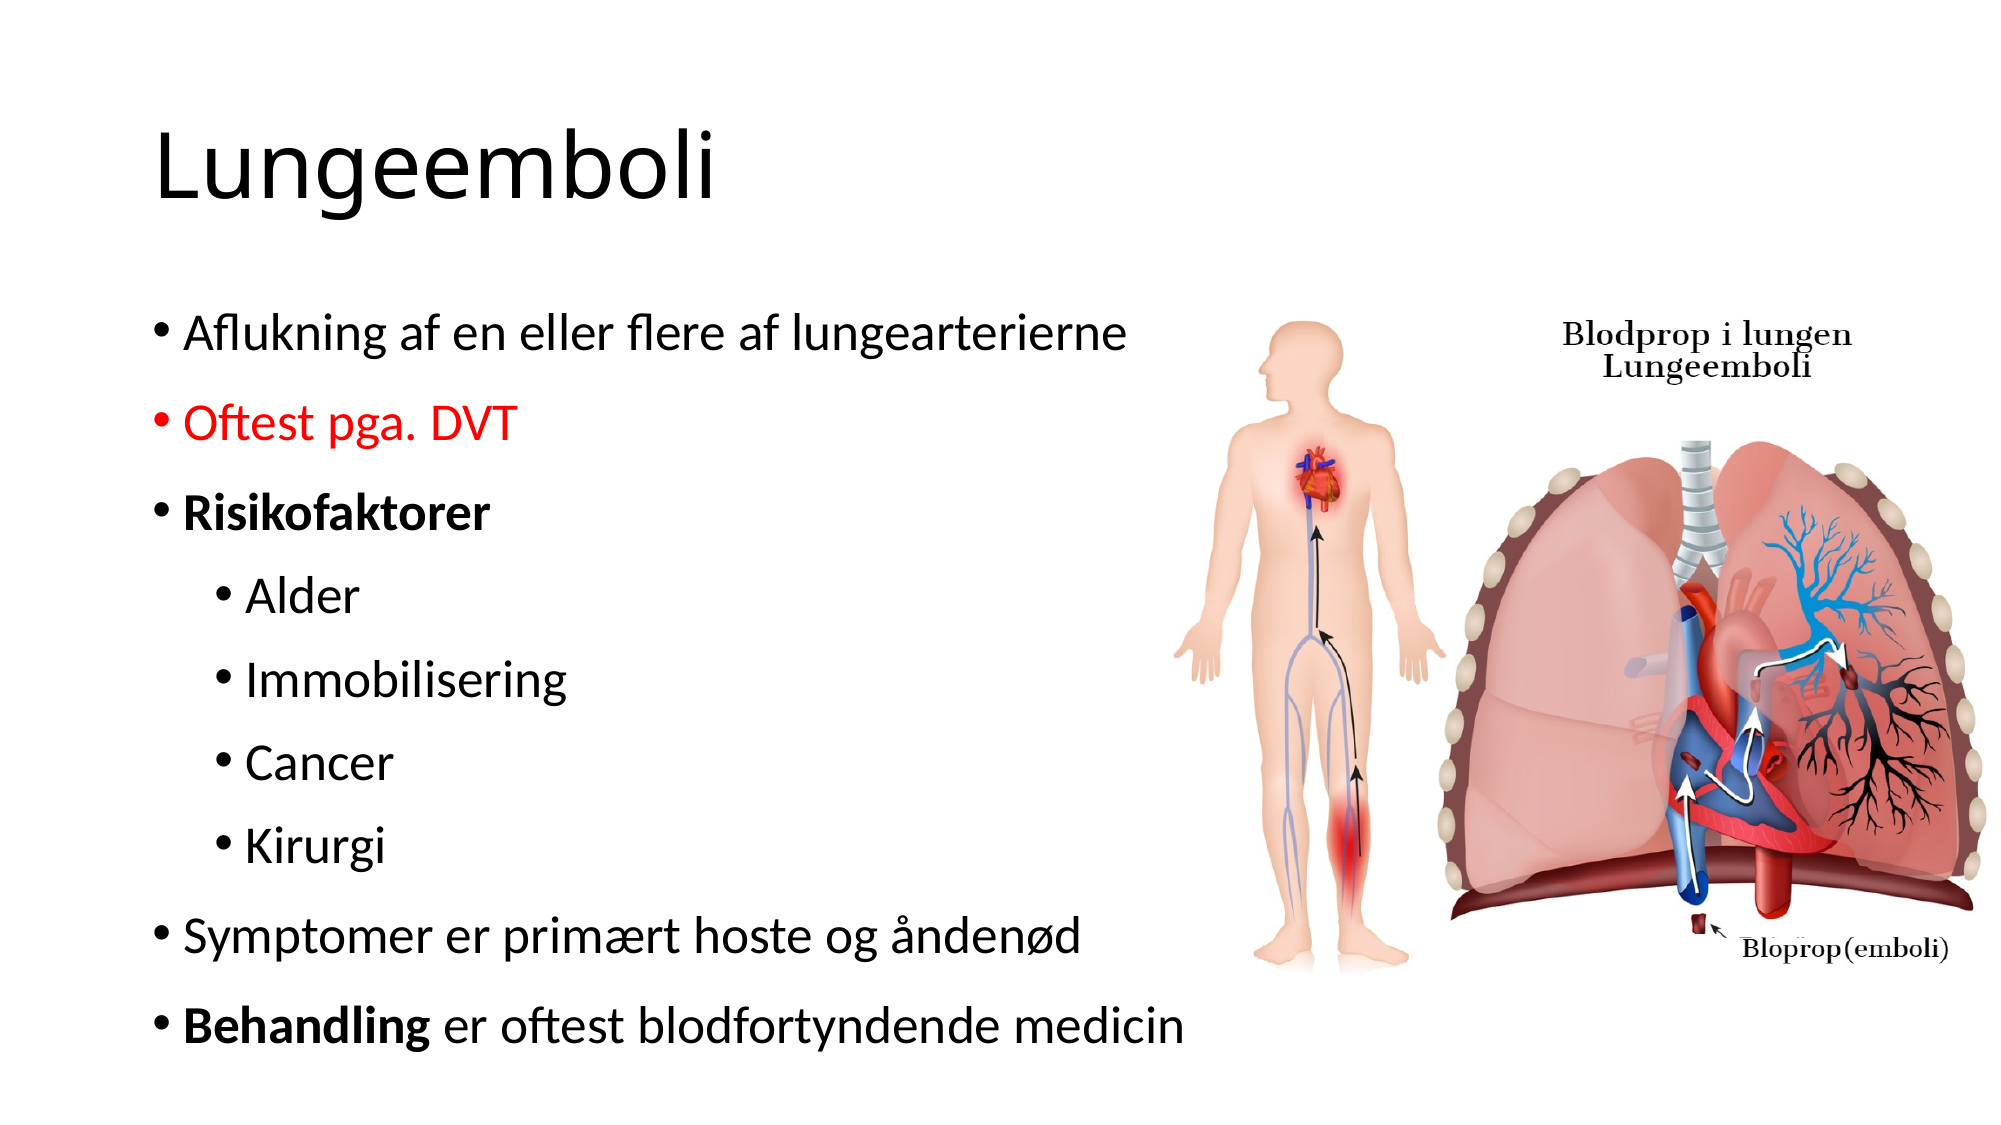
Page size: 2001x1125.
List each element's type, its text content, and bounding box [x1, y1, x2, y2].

picture [1165, 308, 2000, 977]
title Lungeemboli [137, 59, 1863, 277]
list Aflukning af en eller flere af lungearterierne Oftest pga. DVT Risikofaktorer Alder Immobilisering Cancer Kirurgi Symptomer er primært hoste og åndenød Behandling er oftest blodfortyndende medicin [137, 277, 1863, 1065]
